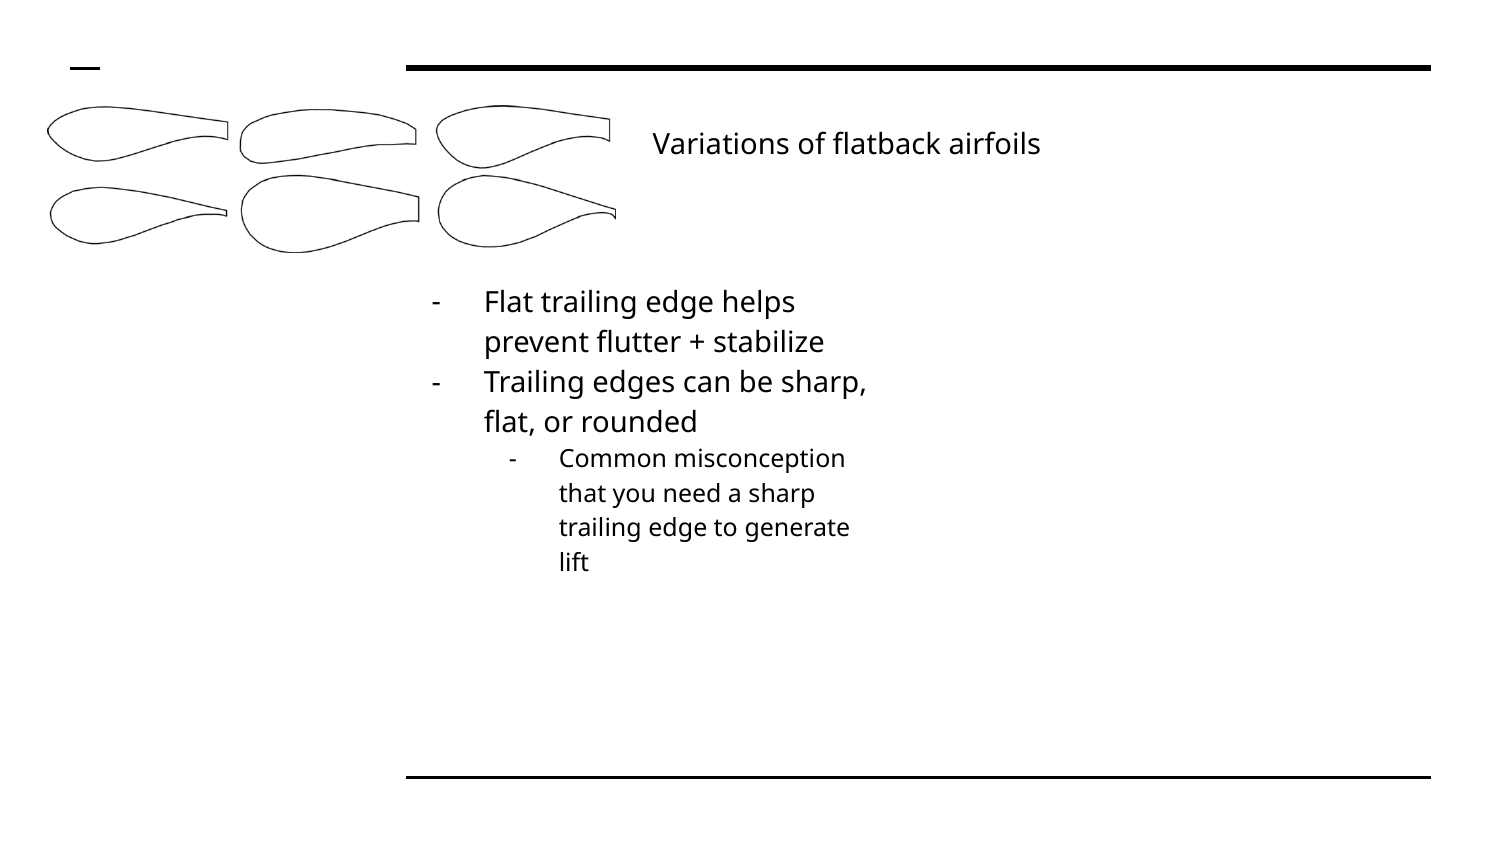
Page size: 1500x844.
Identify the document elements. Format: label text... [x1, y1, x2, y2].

picture [46, 104, 616, 253]
list Flat trailing edge helps prevent flutter + stabilize Trailing edges can be sharp, flat, or rounded Common misconception that you need a sharp trailing edge to generate lift [393, 262, 898, 756]
list Variations of flatback airfoils [637, 105, 1151, 241]
